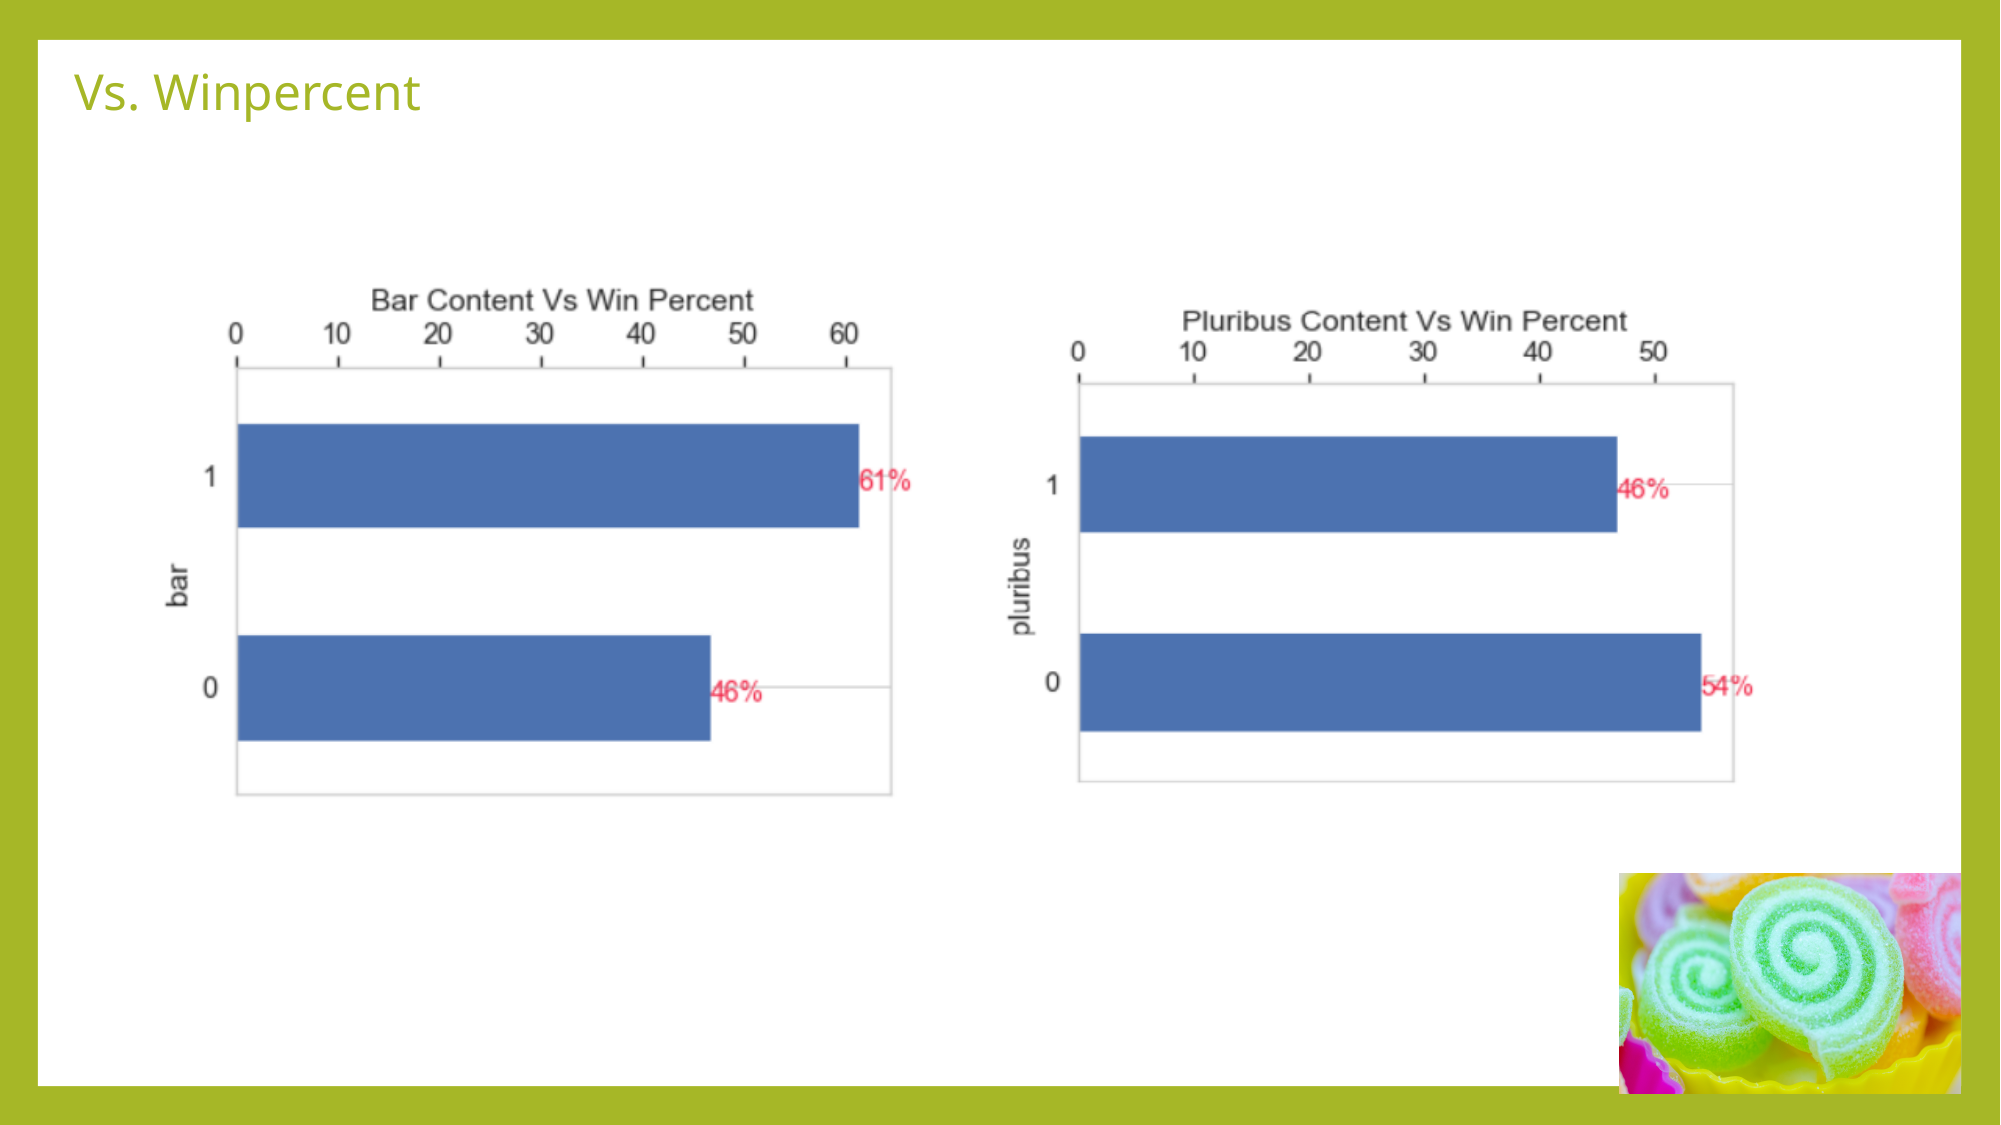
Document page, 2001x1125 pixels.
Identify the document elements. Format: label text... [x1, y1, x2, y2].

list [1618, 873, 1961, 1095]
picture [131, 274, 1869, 851]
title Vs. Winpercent [59, 59, 1710, 188]
